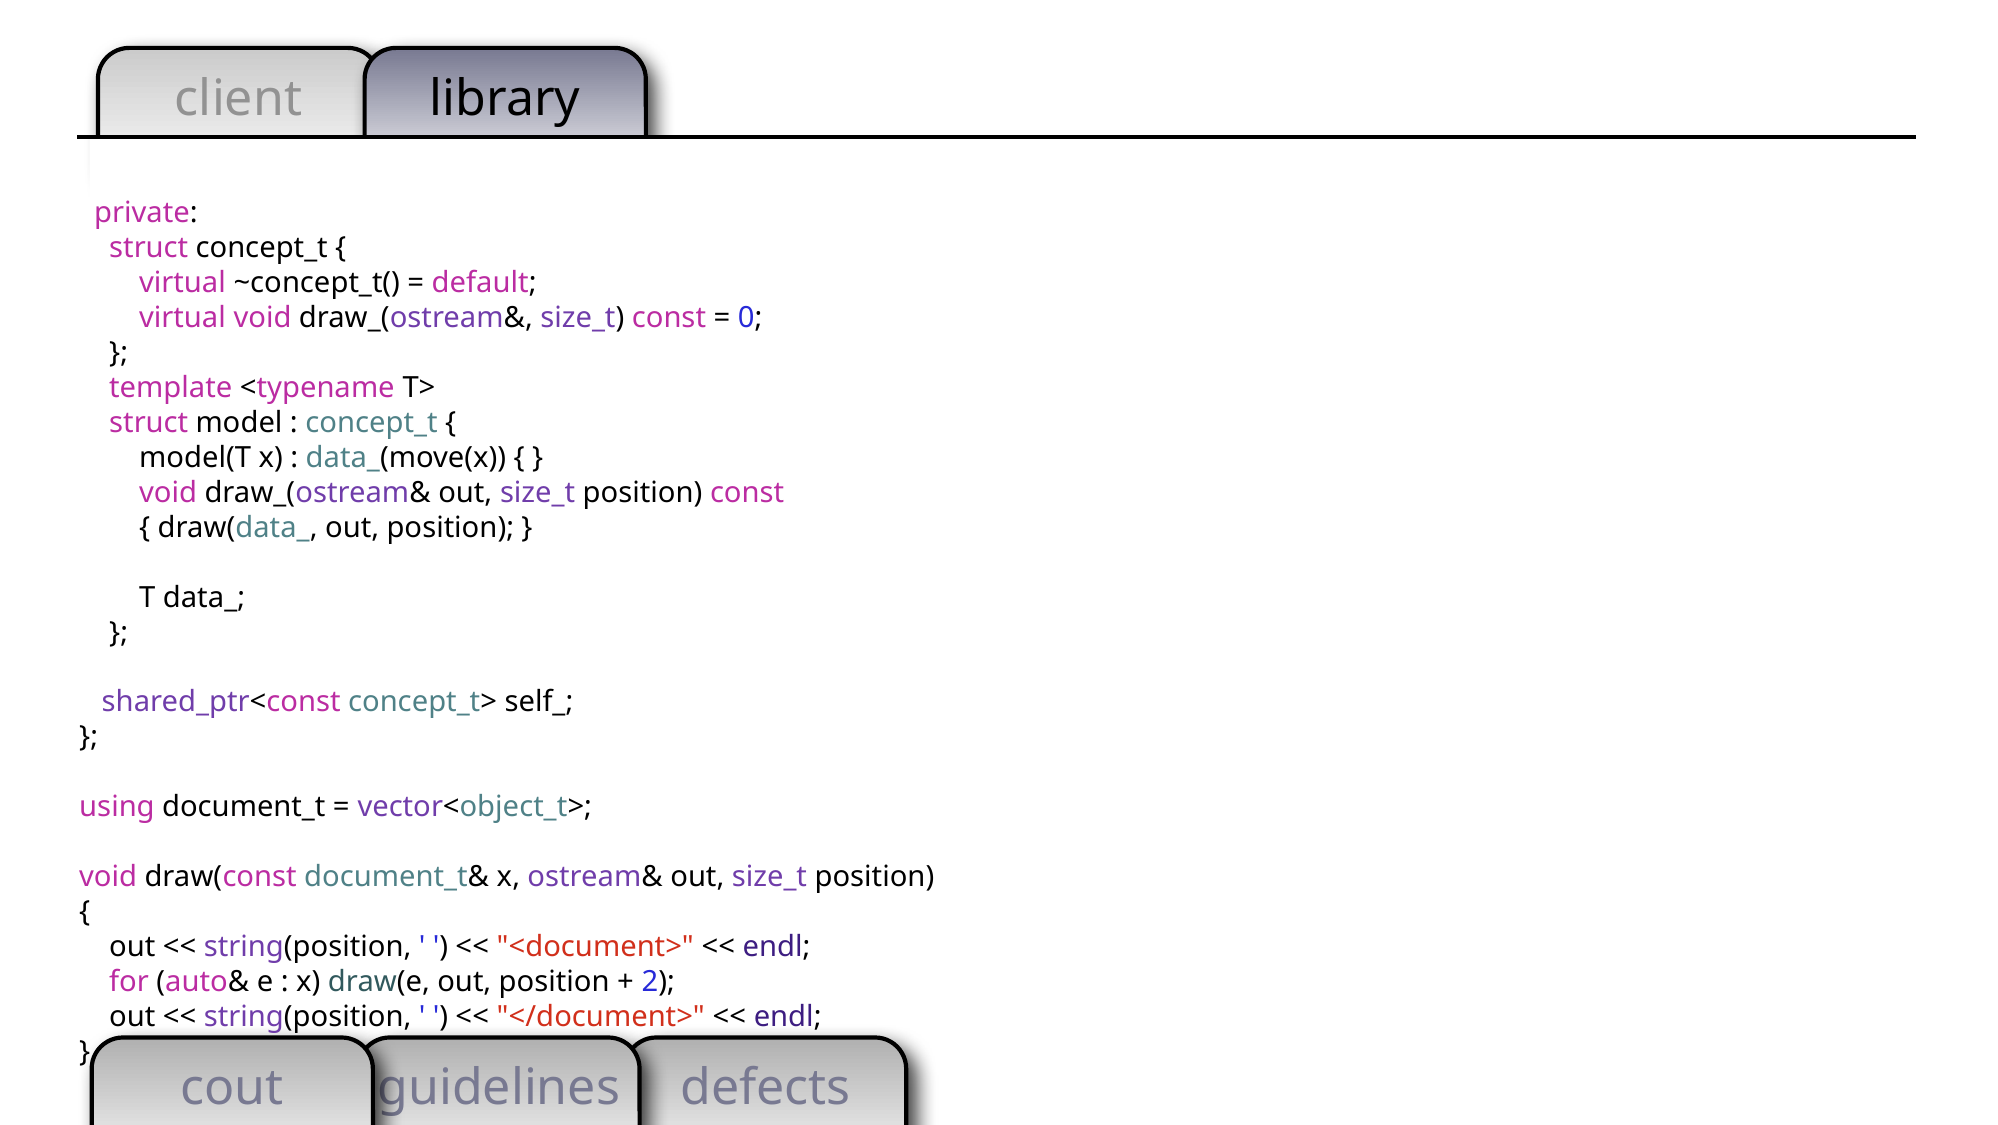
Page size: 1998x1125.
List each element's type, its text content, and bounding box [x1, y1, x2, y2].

list private: struct concept_t { virtual ~concept_t() = default; virtual void draw_(ostream&, size_t) const = 0; }; template <typename T> struct model : concept_t { model(T x) : data_(move(x)) { } void draw_(ostream& out, size_t position) const { draw(data_, out, position); } T data_; }; shared_ptr<const concept_t> self_; }; using document_t = vector<object_t>; void draw(const document_t& x, ostream& out, size_t position) { out << string(position, ' ') << "<document>" << endl; for (auto& e : x) draw(e, out, position + 2); out << string(position, ' ') << "</document>" << endl; } [78, 157, 1920, 1016]
